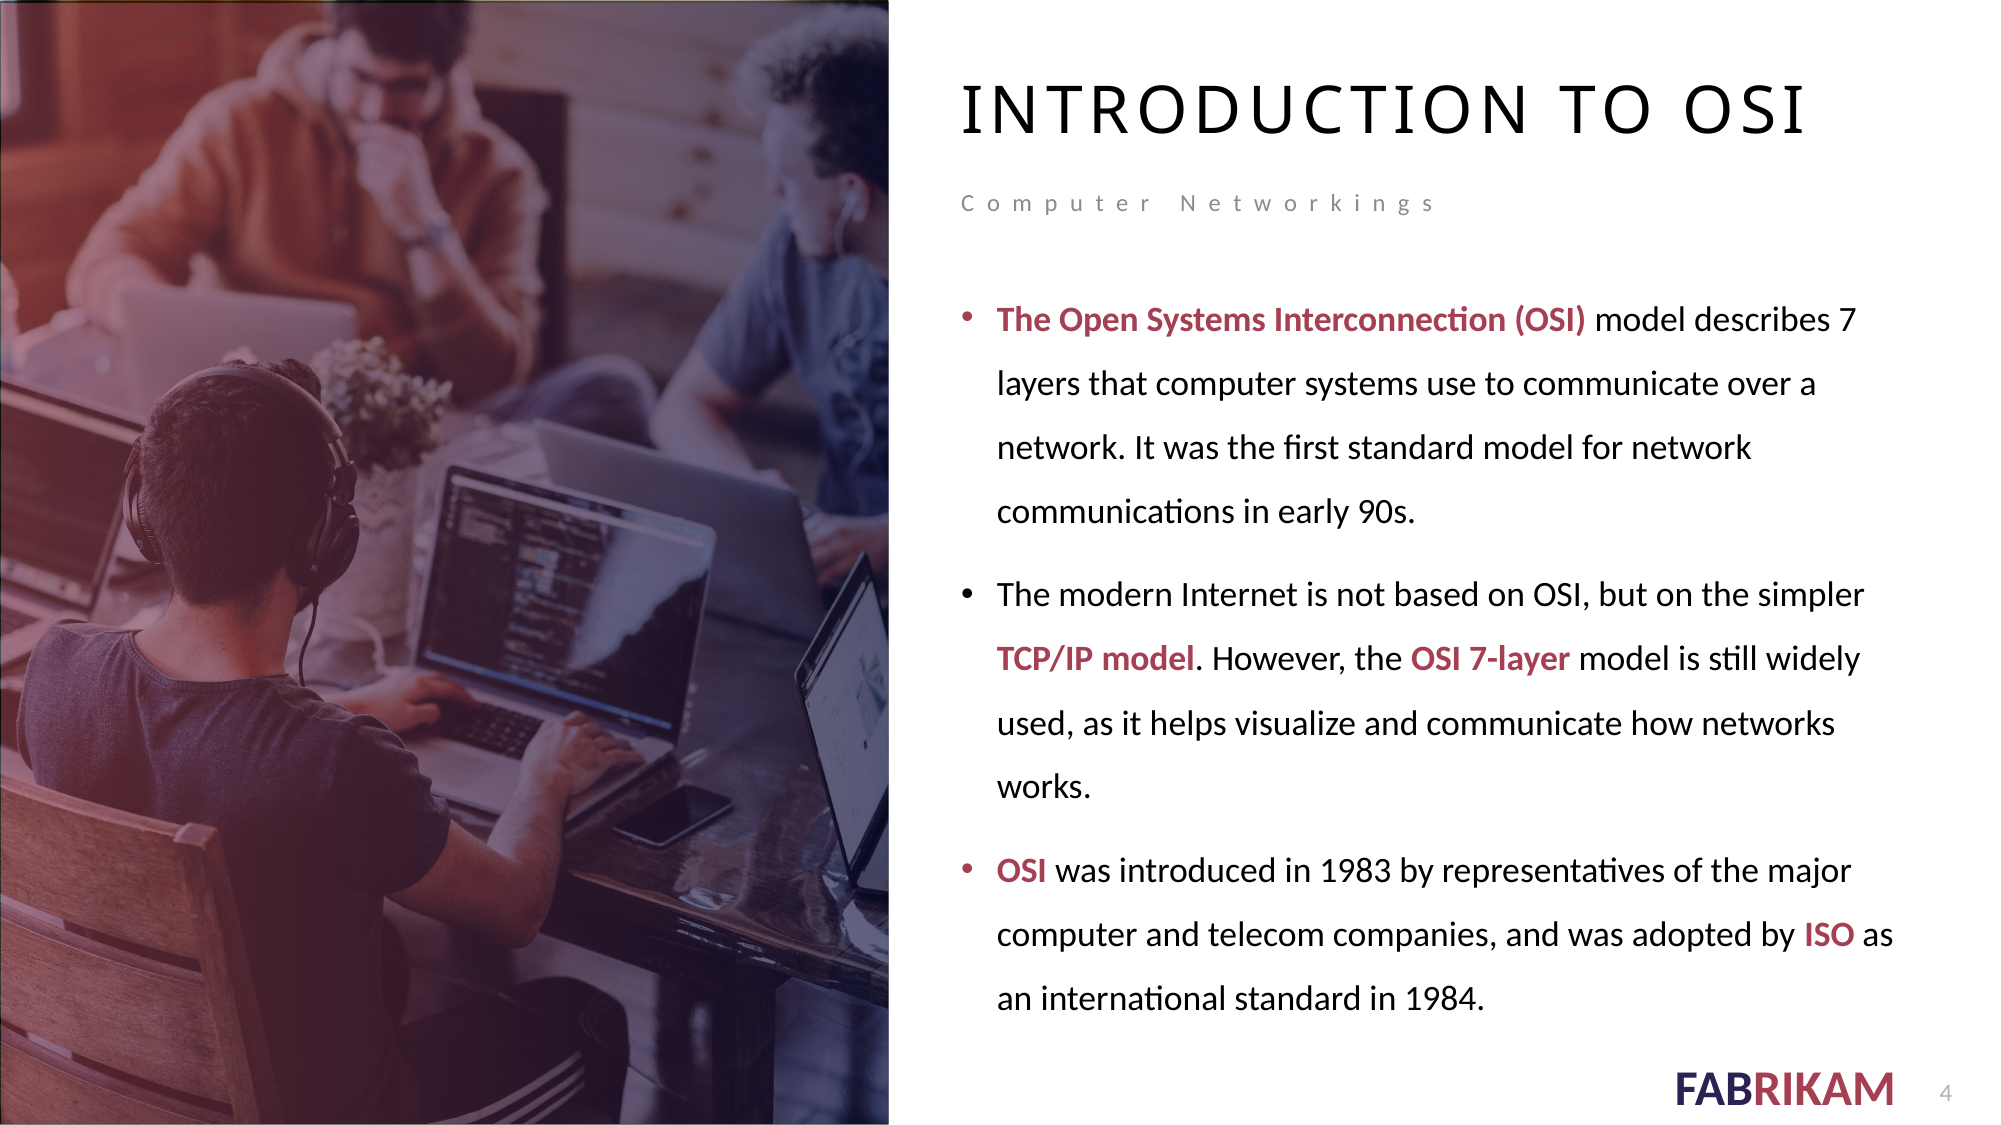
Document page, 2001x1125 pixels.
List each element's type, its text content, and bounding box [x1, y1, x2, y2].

picture [0, 0, 889, 1125]
list Computer Networkings [946, 164, 1938, 225]
list The Open Systems Interconnection (OSI) model describes 7 layers that computer systems use to communicate over a network. It was the first standard model for network communications in early 90s. The modern Internet is not based on OSI, but on the simpler TCP/IP model. However, the OSI 7-layer model is still widely used, as it helps visualize and communicate how networks works. OSI was introduced in 1983 by representatives of the major computer and telecom companies, and was adopted by ISO as an international standard in 1984. [946, 266, 1938, 1028]
slide_number 4 [1894, 1061, 1968, 1121]
title Introduction to osi [946, 59, 1938, 154]
